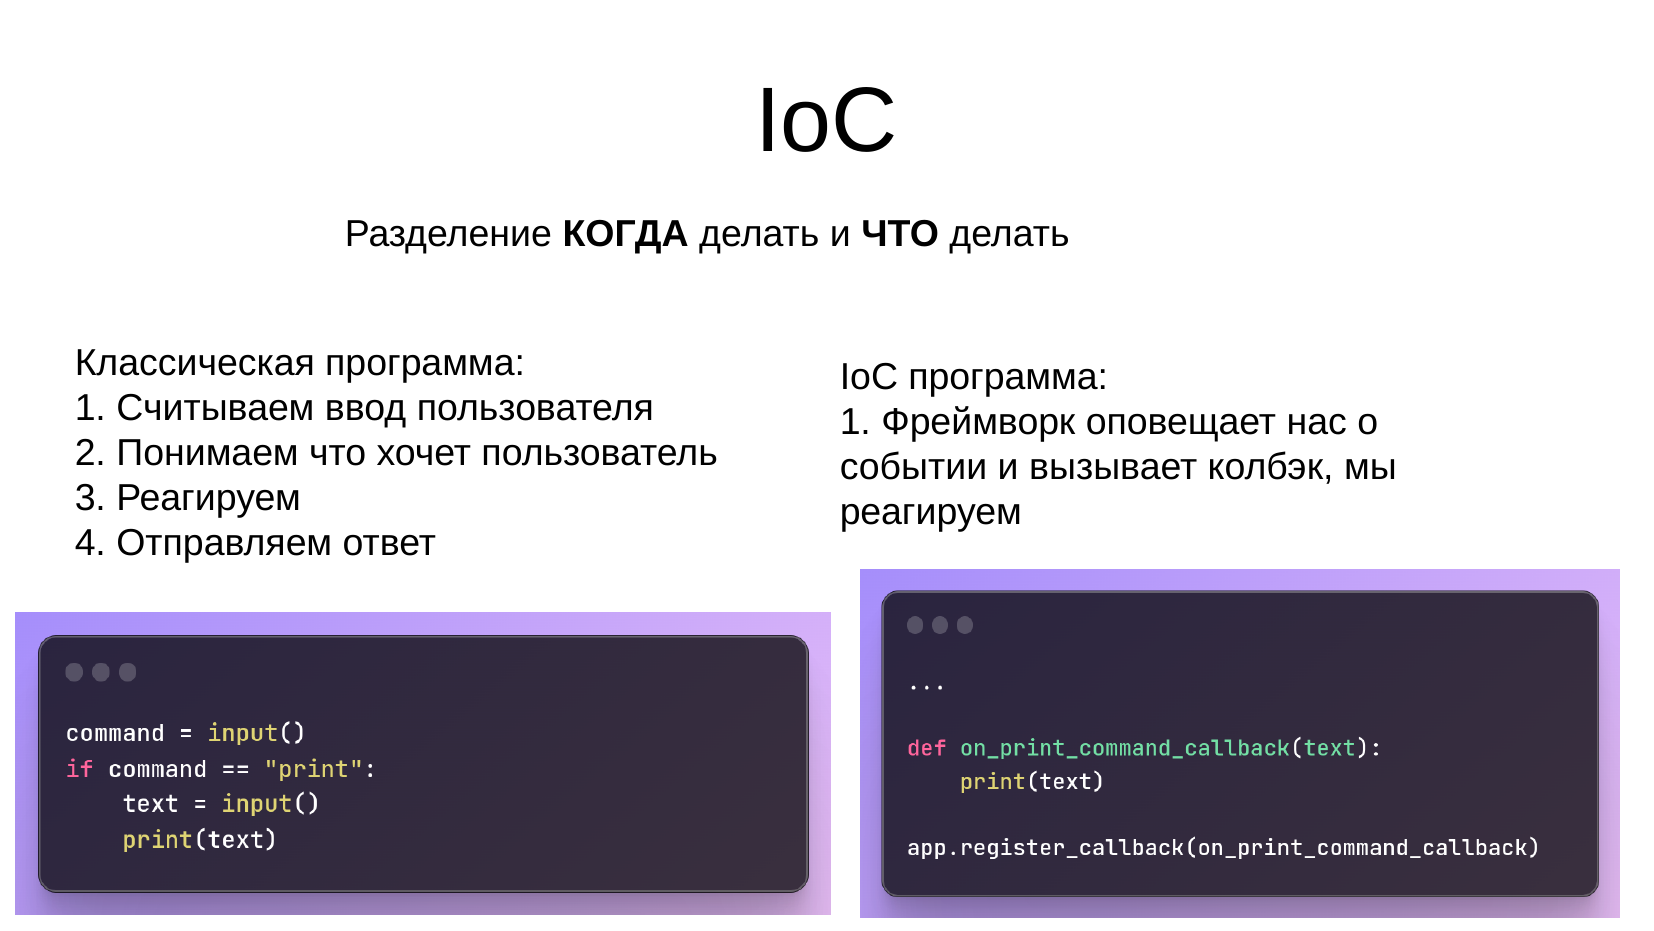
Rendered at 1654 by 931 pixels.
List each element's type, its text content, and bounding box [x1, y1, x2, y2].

picture [14, 611, 832, 916]
text_box IoC программа: 1. Фреймворк оповещает нас о событии и вызывает колбэк, мы реагируем [825, 345, 1455, 528]
picture [859, 569, 1621, 918]
text_box Разделение КОГДА делать и ЧТО делать [330, 201, 1350, 300]
text_box IoC [82, 37, 1571, 193]
text_box Классическая программа: 1. Считываем ввод пользователя 2. Понимаем что хочет пользователь 3. Реагируем 4. Отправляем ответ [60, 330, 735, 555]
